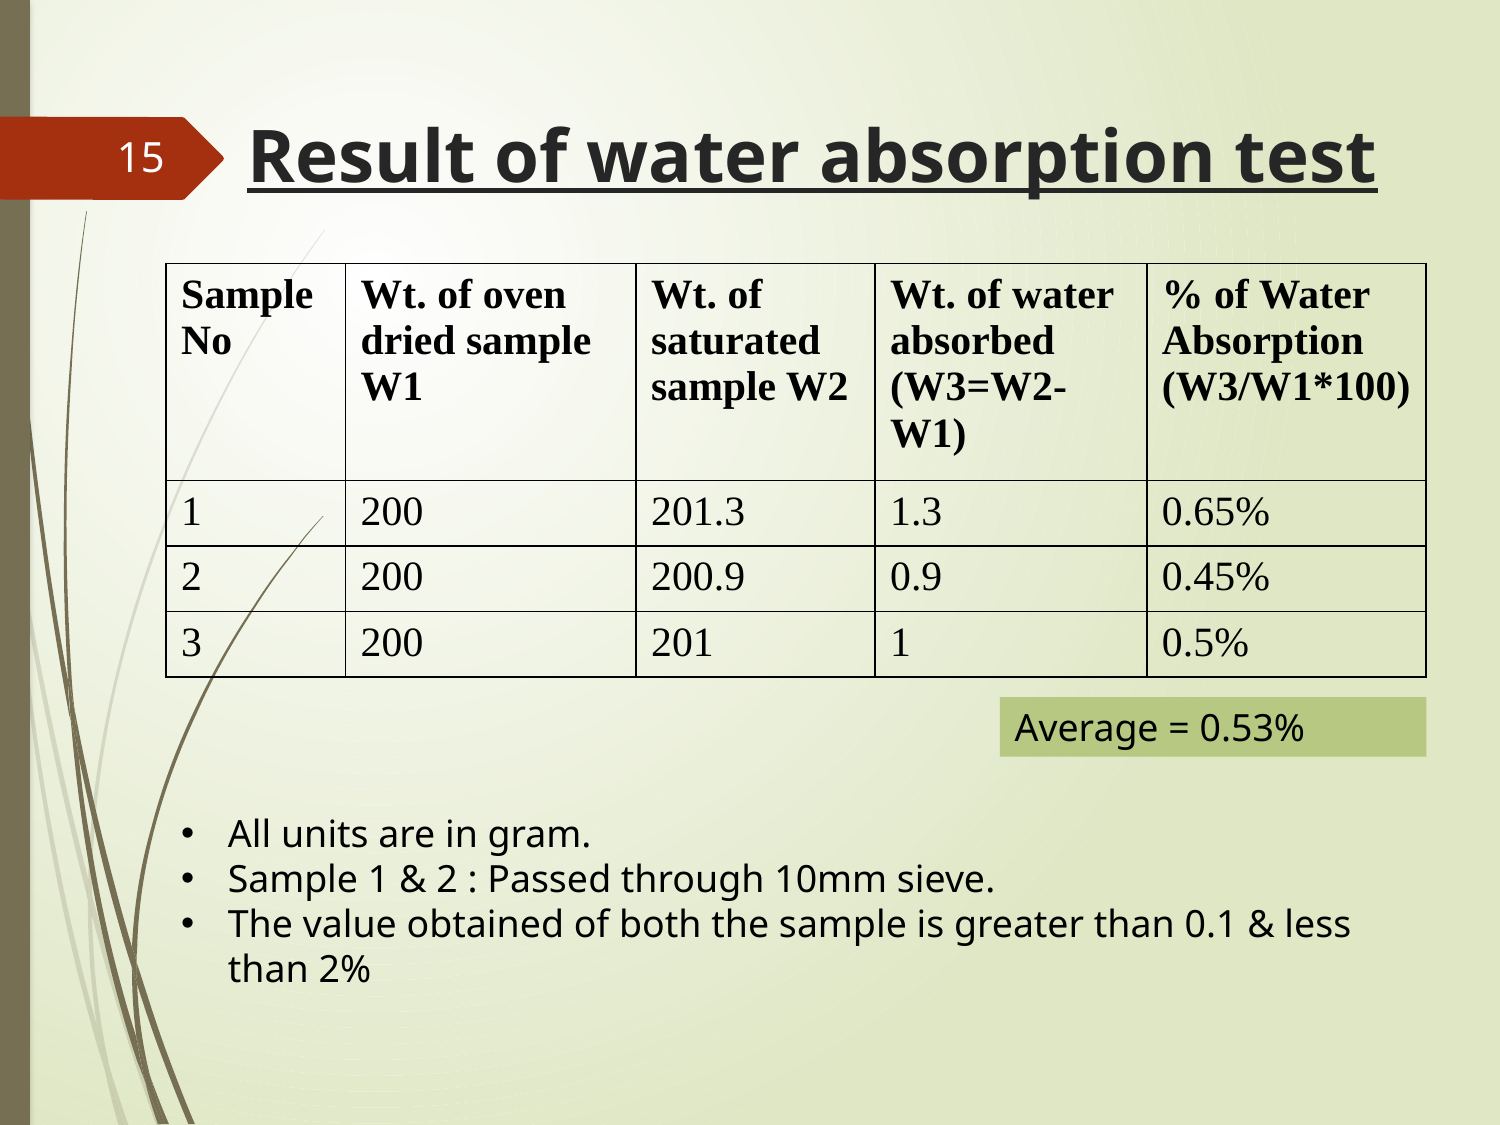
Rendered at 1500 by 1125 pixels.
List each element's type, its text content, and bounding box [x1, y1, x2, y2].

table_cell 0.9 [876, 547, 1146, 611]
table_cell 1.3 [876, 481, 1146, 545]
table_header Wt. of saturated sample W2 [637, 264, 874, 480]
table_cell 200 [346, 547, 635, 611]
table_cell 0.45% [1148, 547, 1425, 611]
text_box Average = 0.53% [999, 697, 1427, 757]
table_cell 0.65% [1148, 481, 1425, 545]
table_cell 201.3 [637, 481, 874, 545]
table_header Wt. of oven dried sample W1 [346, 264, 635, 480]
text_box All units are in gram. Sample 1 & 2 : Passed through 10mm sieve. The value obtained of both the sample is greater than 0.1 & less than 2% [166, 802, 1427, 1042]
table_cell 200 [346, 481, 635, 545]
table_cell 200 [346, 612, 635, 676]
table_cell 2 [167, 547, 345, 611]
table_cell 3 [167, 612, 345, 676]
table_cell 201 [637, 612, 874, 676]
table_cell 0.5% [1148, 612, 1425, 676]
table_header Wt. of water absorbed (W3=W2-W1) [876, 264, 1146, 480]
table_cell 1 [876, 612, 1146, 676]
table_cell 200.9 [637, 547, 874, 611]
slide_number 15 [83, 129, 180, 190]
table_header % of Water Absorption (W3/W1*100) [1148, 264, 1425, 480]
table_header Sample No [167, 264, 345, 480]
table_cell 1 [167, 481, 345, 545]
title Result of water absorption test [232, 102, 1400, 206]
